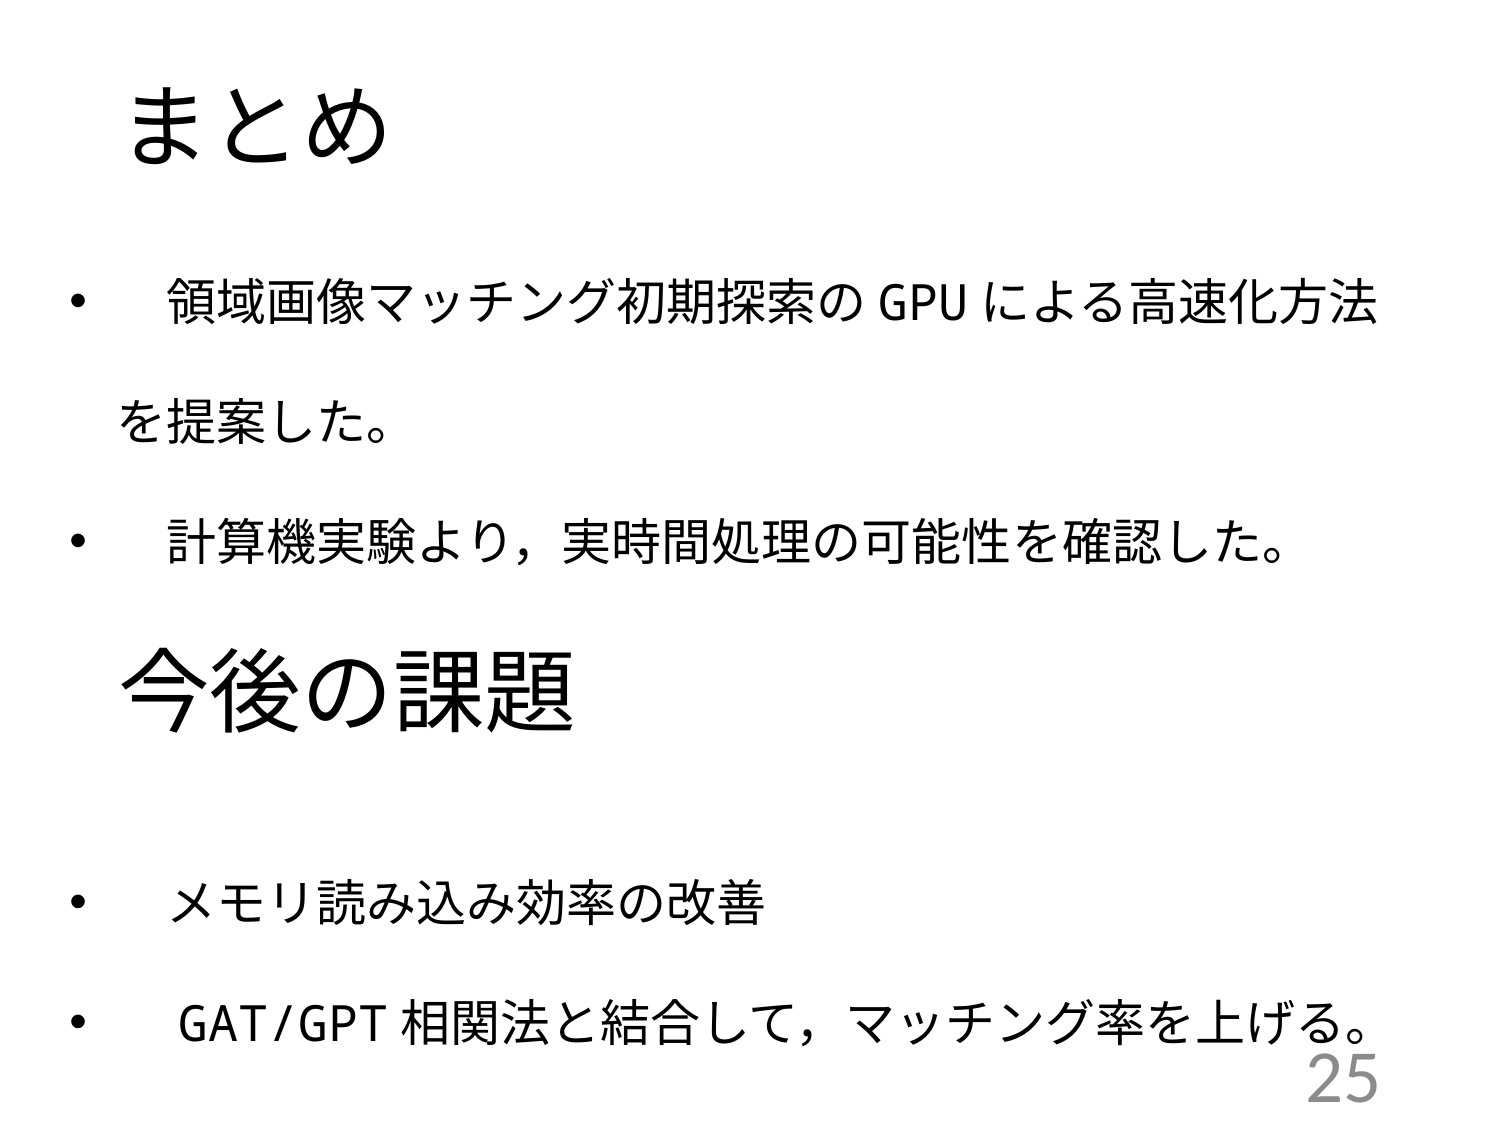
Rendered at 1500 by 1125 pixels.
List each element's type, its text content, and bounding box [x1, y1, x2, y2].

text_box メモリ読み込み効率の改善 GAT/GPT相関法と結合して，マッチング率を上げる。 [54, 804, 1415, 1125]
text_box 今後の課題 [103, 586, 1397, 804]
text_box まとめ [103, 22, 1397, 240]
text_box 領域画像マッチング初期探索のGPUによる高速化方法を提案した。 計算機実験より，実時間処理の可能性を確認した。 [54, 202, 1415, 578]
